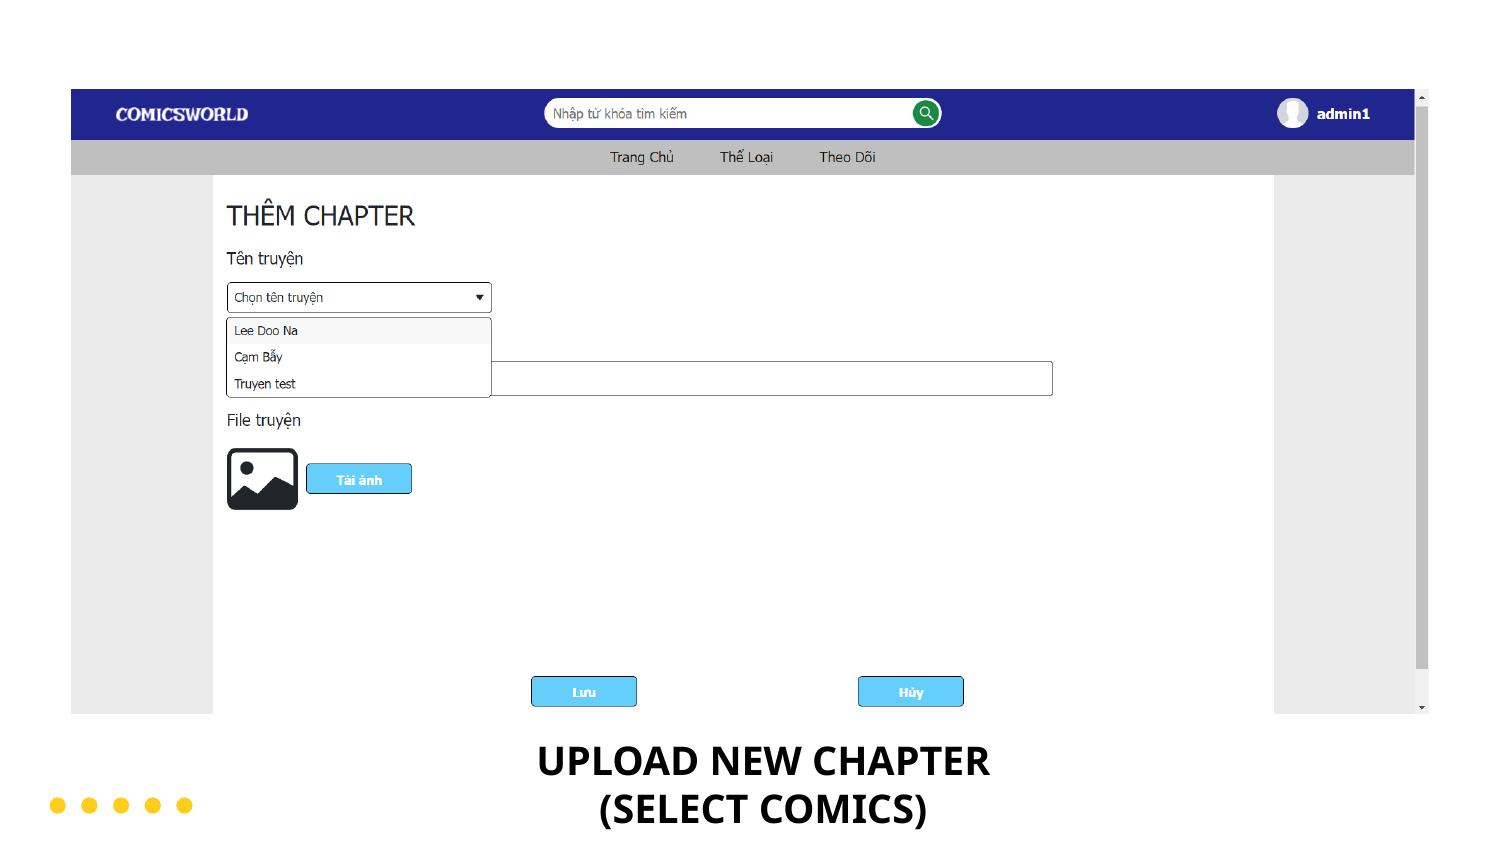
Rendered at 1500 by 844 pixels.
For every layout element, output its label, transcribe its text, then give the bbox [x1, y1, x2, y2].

text_box UPLOAD NEW CHAPTER (SELECT COMICS) [406, 721, 1120, 800]
picture [71, 89, 1429, 714]
